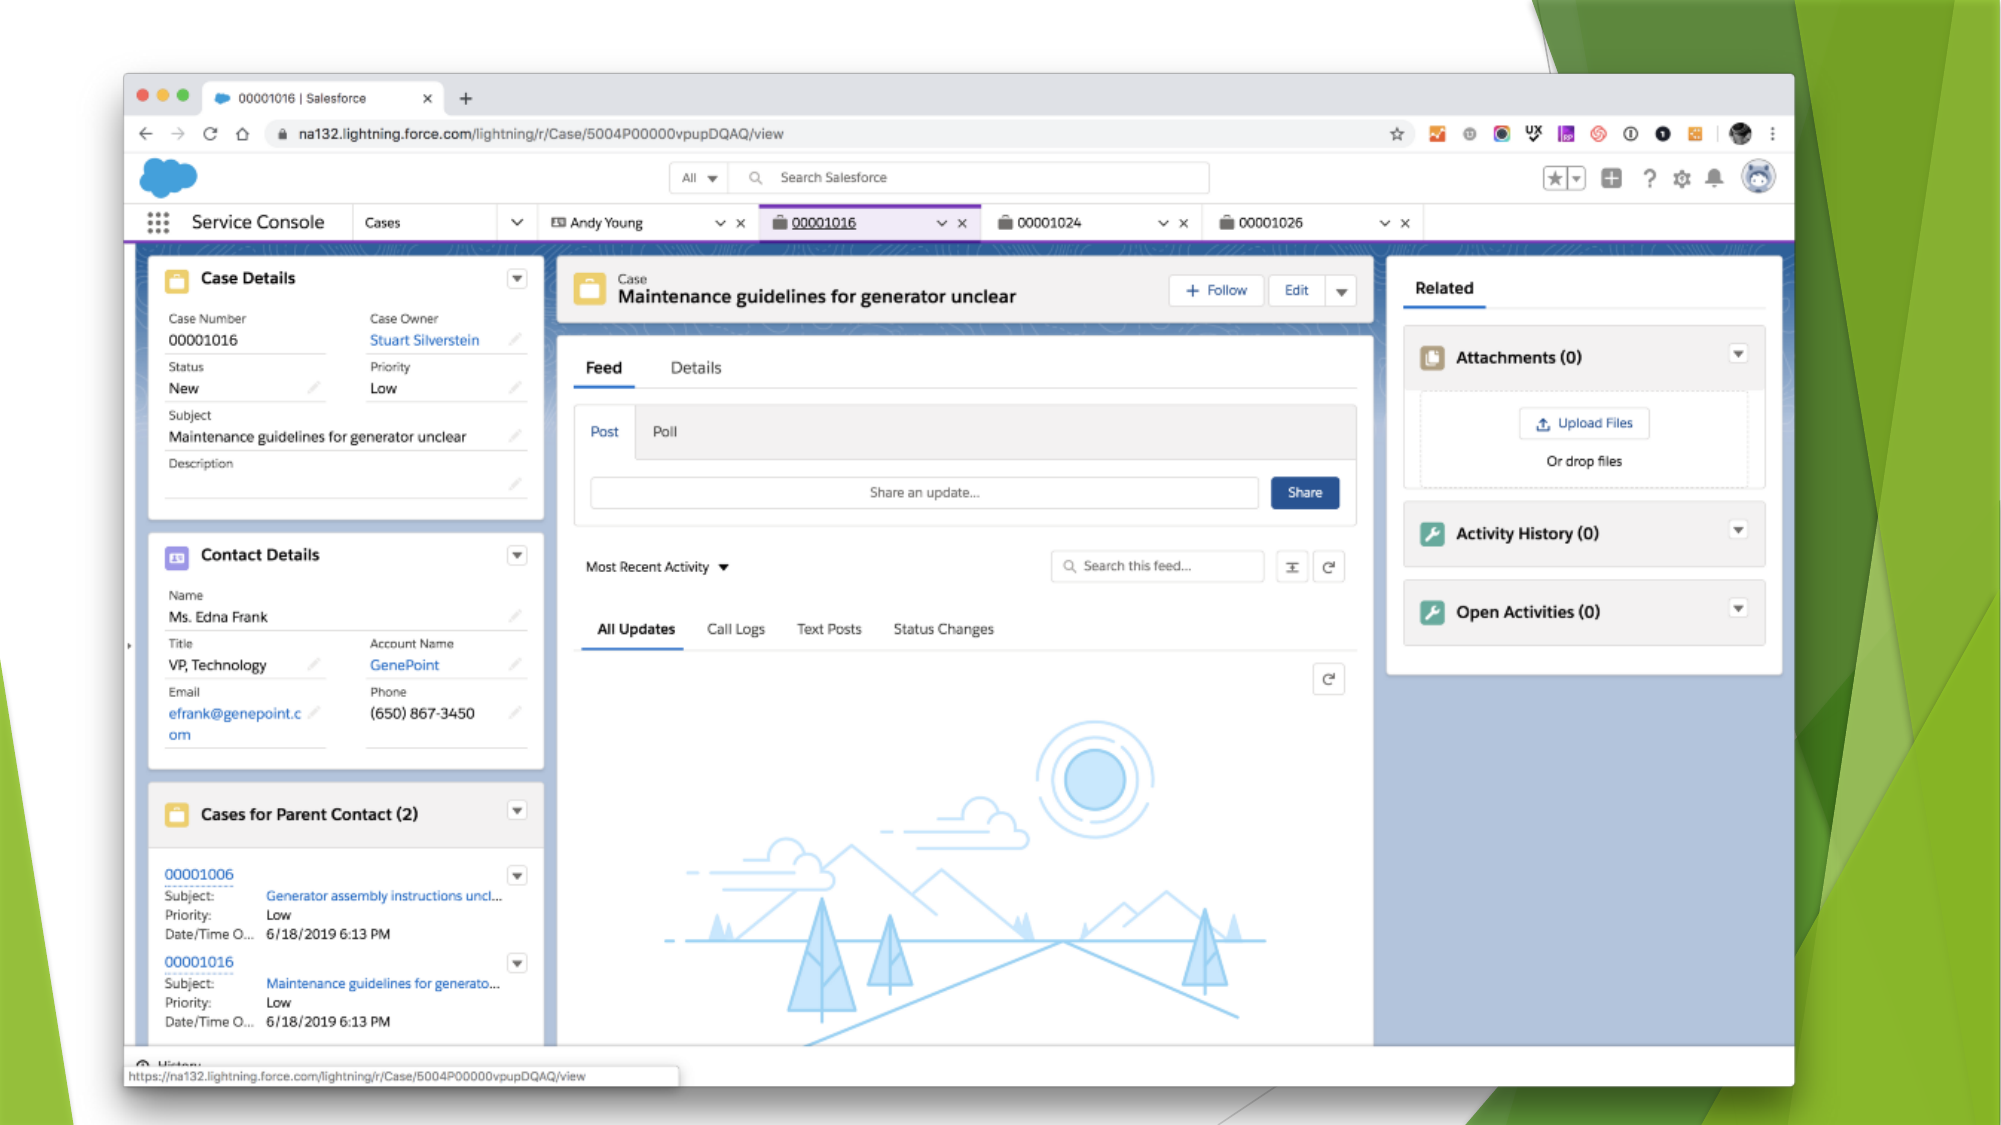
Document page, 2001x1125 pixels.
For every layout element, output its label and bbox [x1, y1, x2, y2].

picture [66, 40, 1851, 1125]
